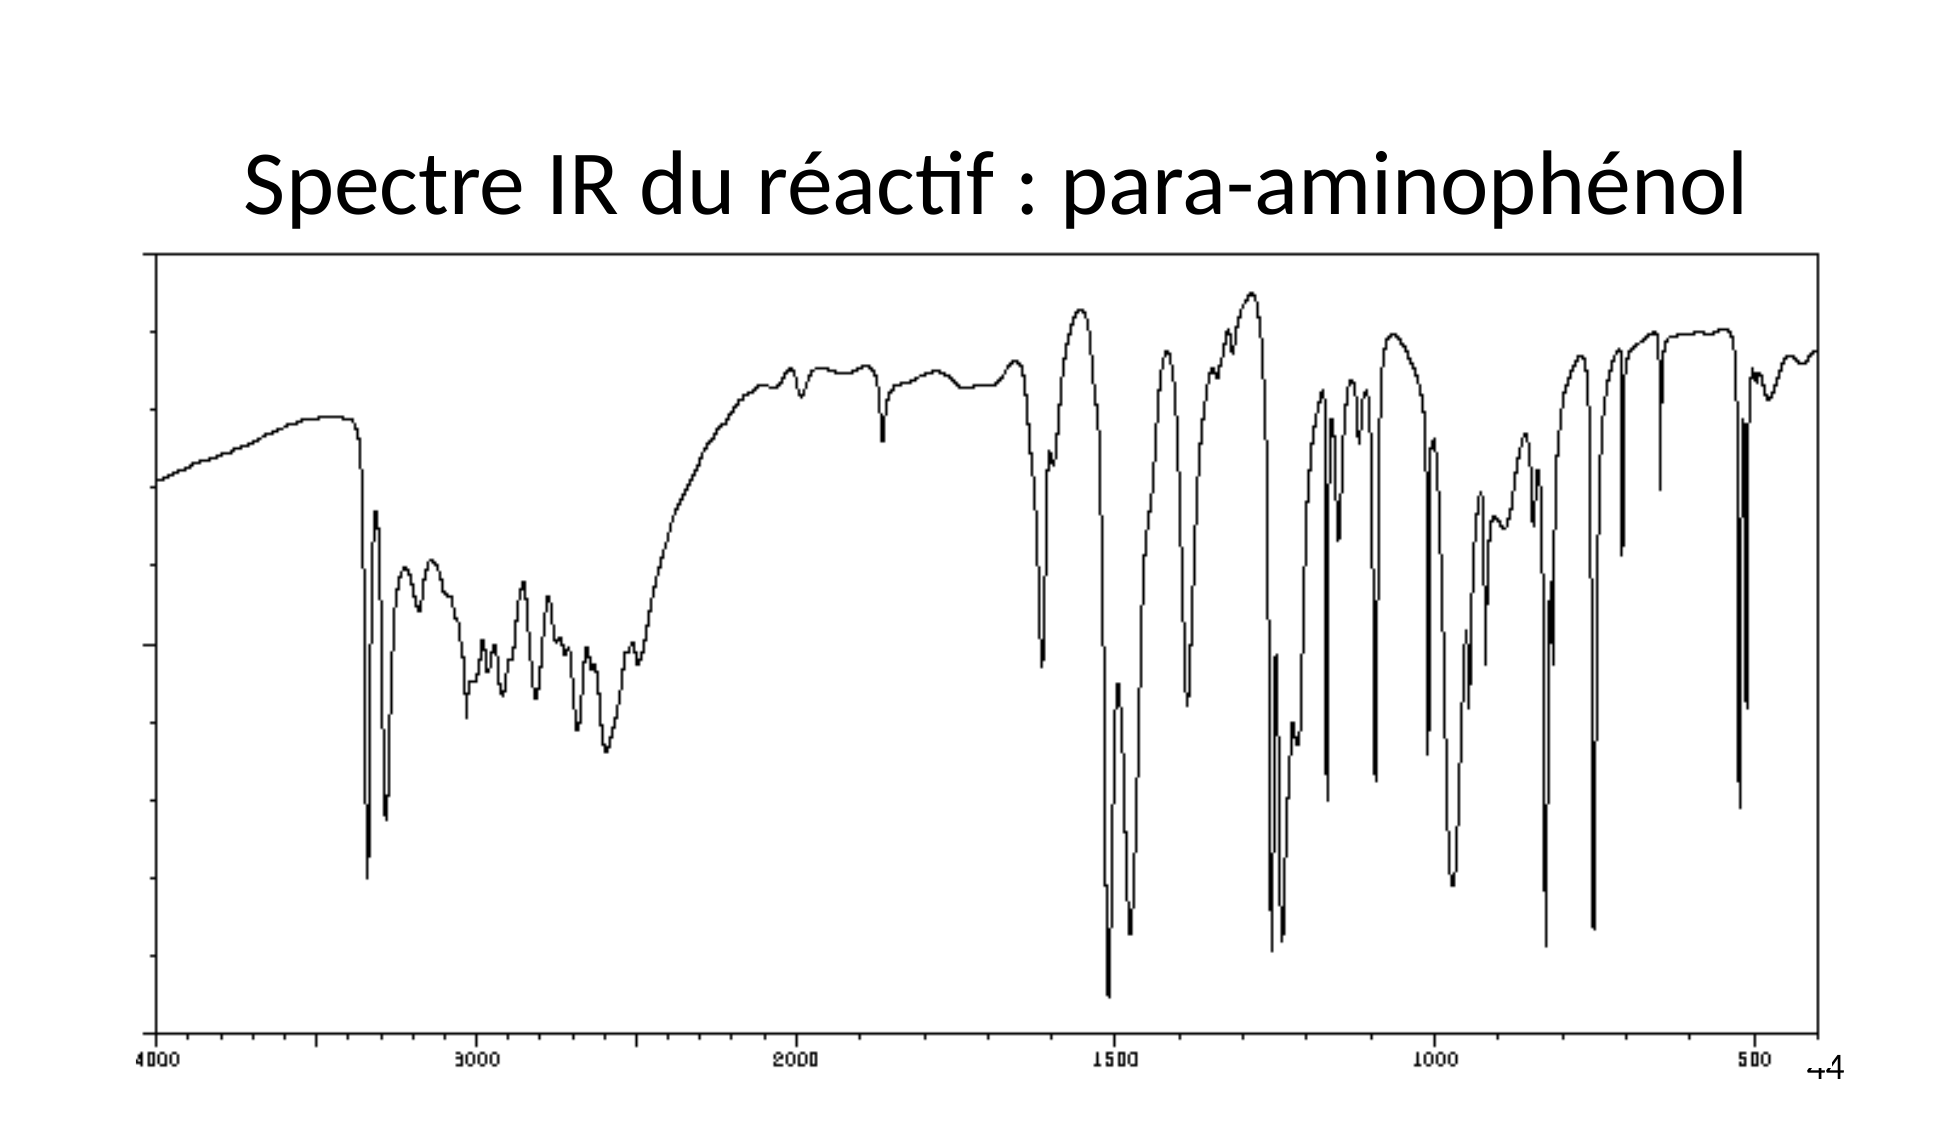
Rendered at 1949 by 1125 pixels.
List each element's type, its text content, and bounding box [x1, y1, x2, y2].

text_box Spectre IR du réactif : para-aminophénol [172, 111, 1823, 239]
picture [135, 243, 1833, 1068]
